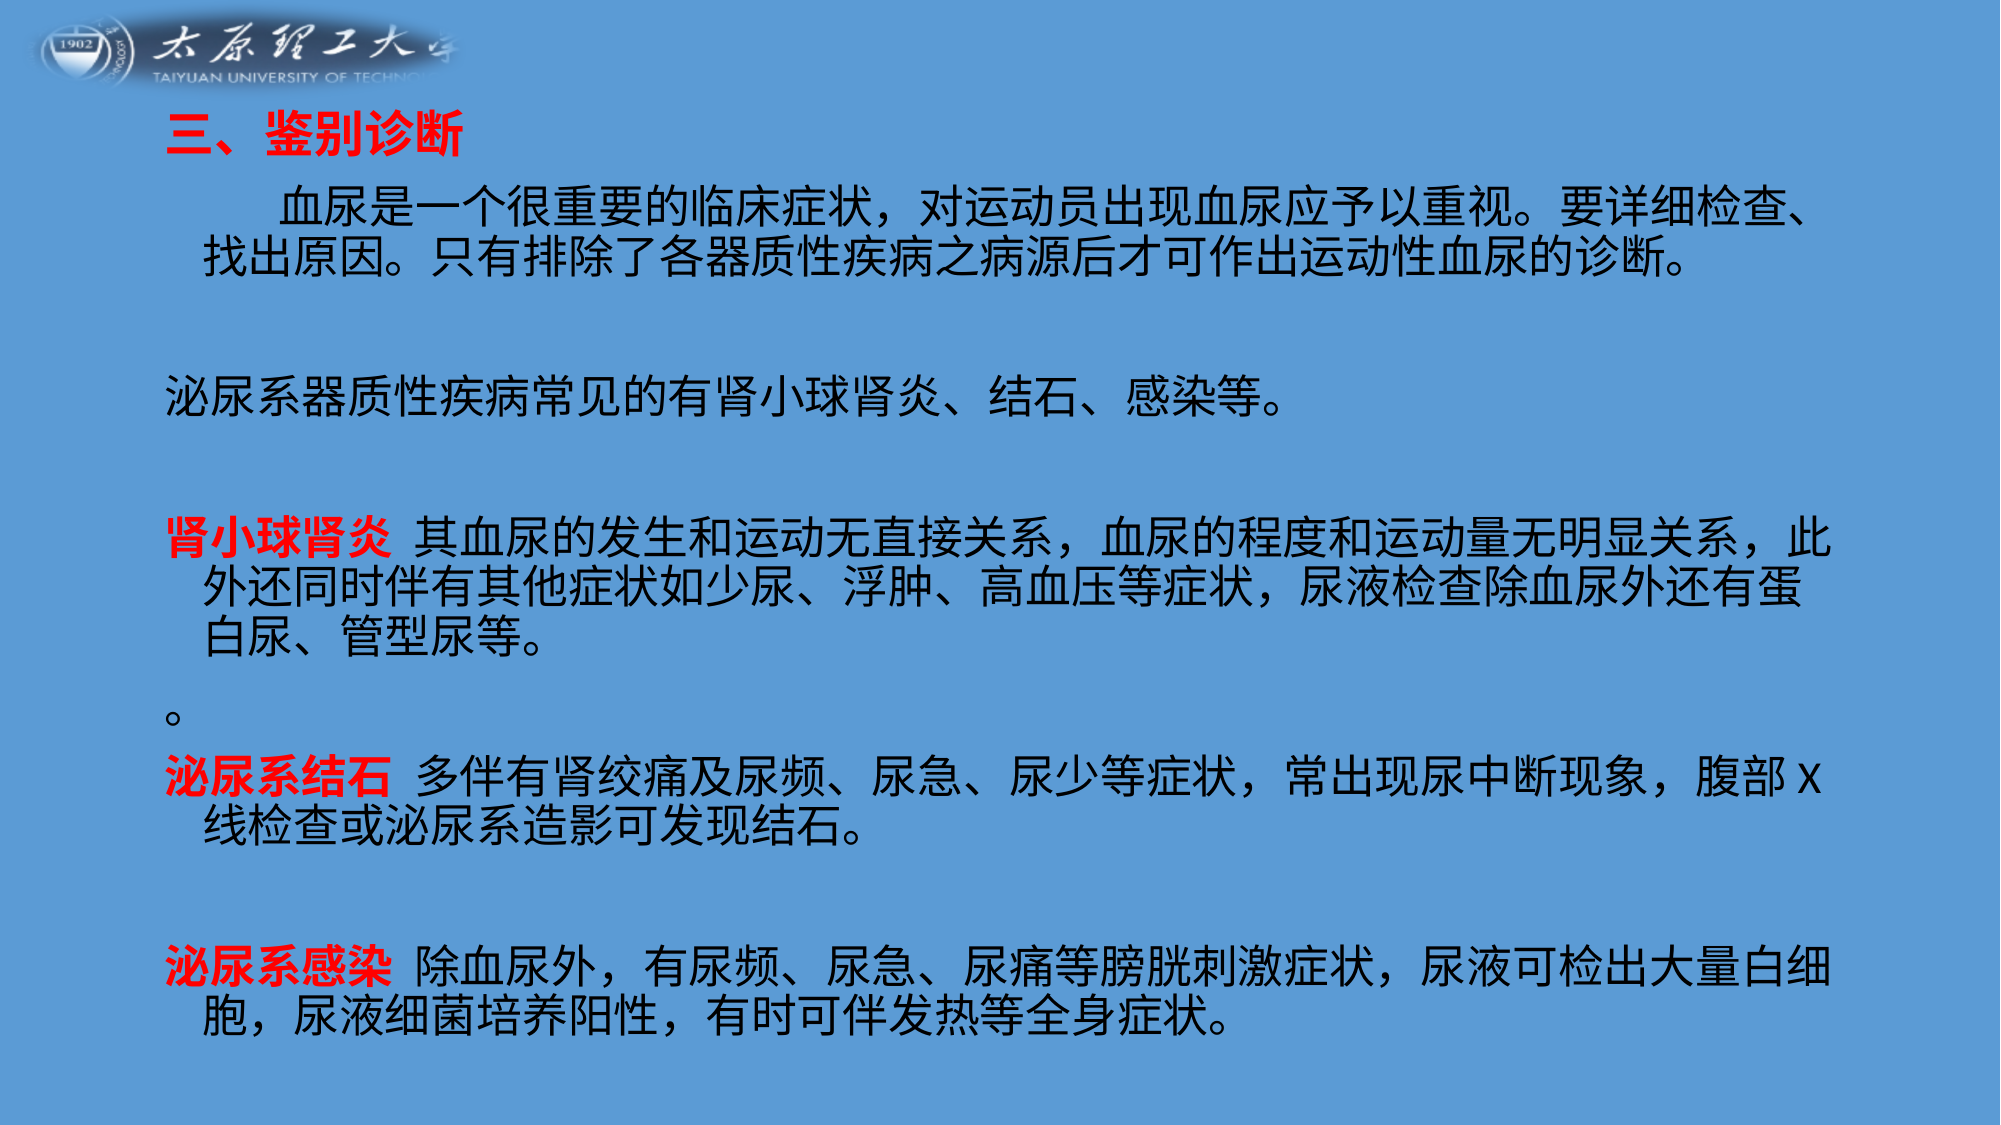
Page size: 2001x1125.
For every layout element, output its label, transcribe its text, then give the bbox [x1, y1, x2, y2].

list 三、鉴别诊断 血尿是一个很重要的临床症状，对运动员出现血尿应予以重视。要详细检查、找出原因。只有排除了各器质性疾病之病源后才可作出运动性血尿的诊断。 泌尿系器质性疾病常见的有肾小球肾炎、结石、感染等。 肾小球肾炎 其血尿的发生和运动无直接关系，血尿的程度和运动量无明显关系，此外还同时伴有其他症状如少尿、浮肿、高血压等症状，尿液检查除血尿外还有蛋白尿、管型尿等。 。 泌尿系结石 多伴有肾绞痛及尿频、尿急、尿少等症状，常出现尿中断现象，腹部X线检查或泌尿系造影可发现结石。 泌尿系感染 除血尿外，有尿频、尿急、尿痛等膀胱刺激症状，尿液可检出大量白细胞，尿液细菌培养阳性，有时可伴发热等全身症状。 [149, 101, 1851, 1125]
picture [0, 0, 486, 102]
